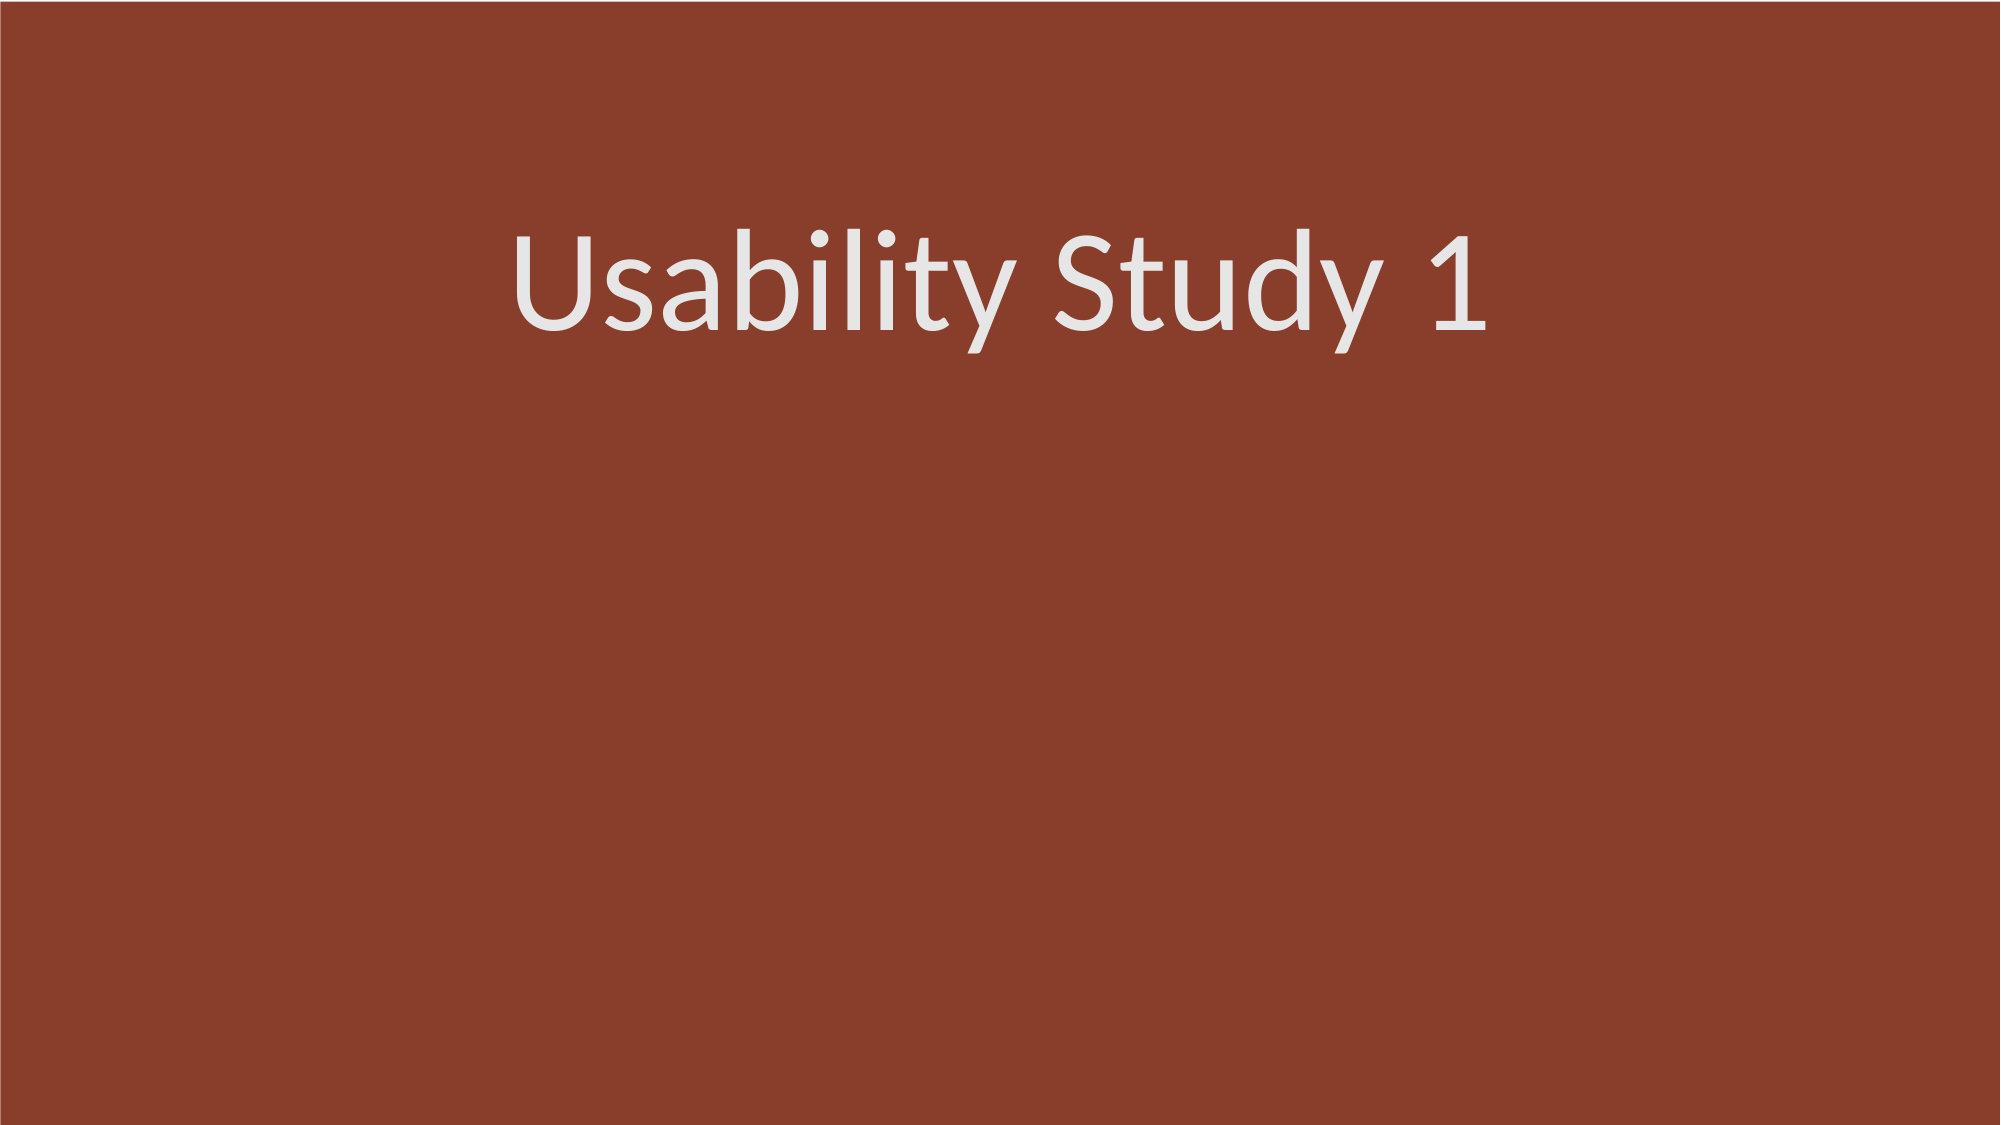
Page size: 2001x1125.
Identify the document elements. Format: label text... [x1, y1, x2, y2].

subtitle Usability Study 1 [0, 1, 2000, 1125]
